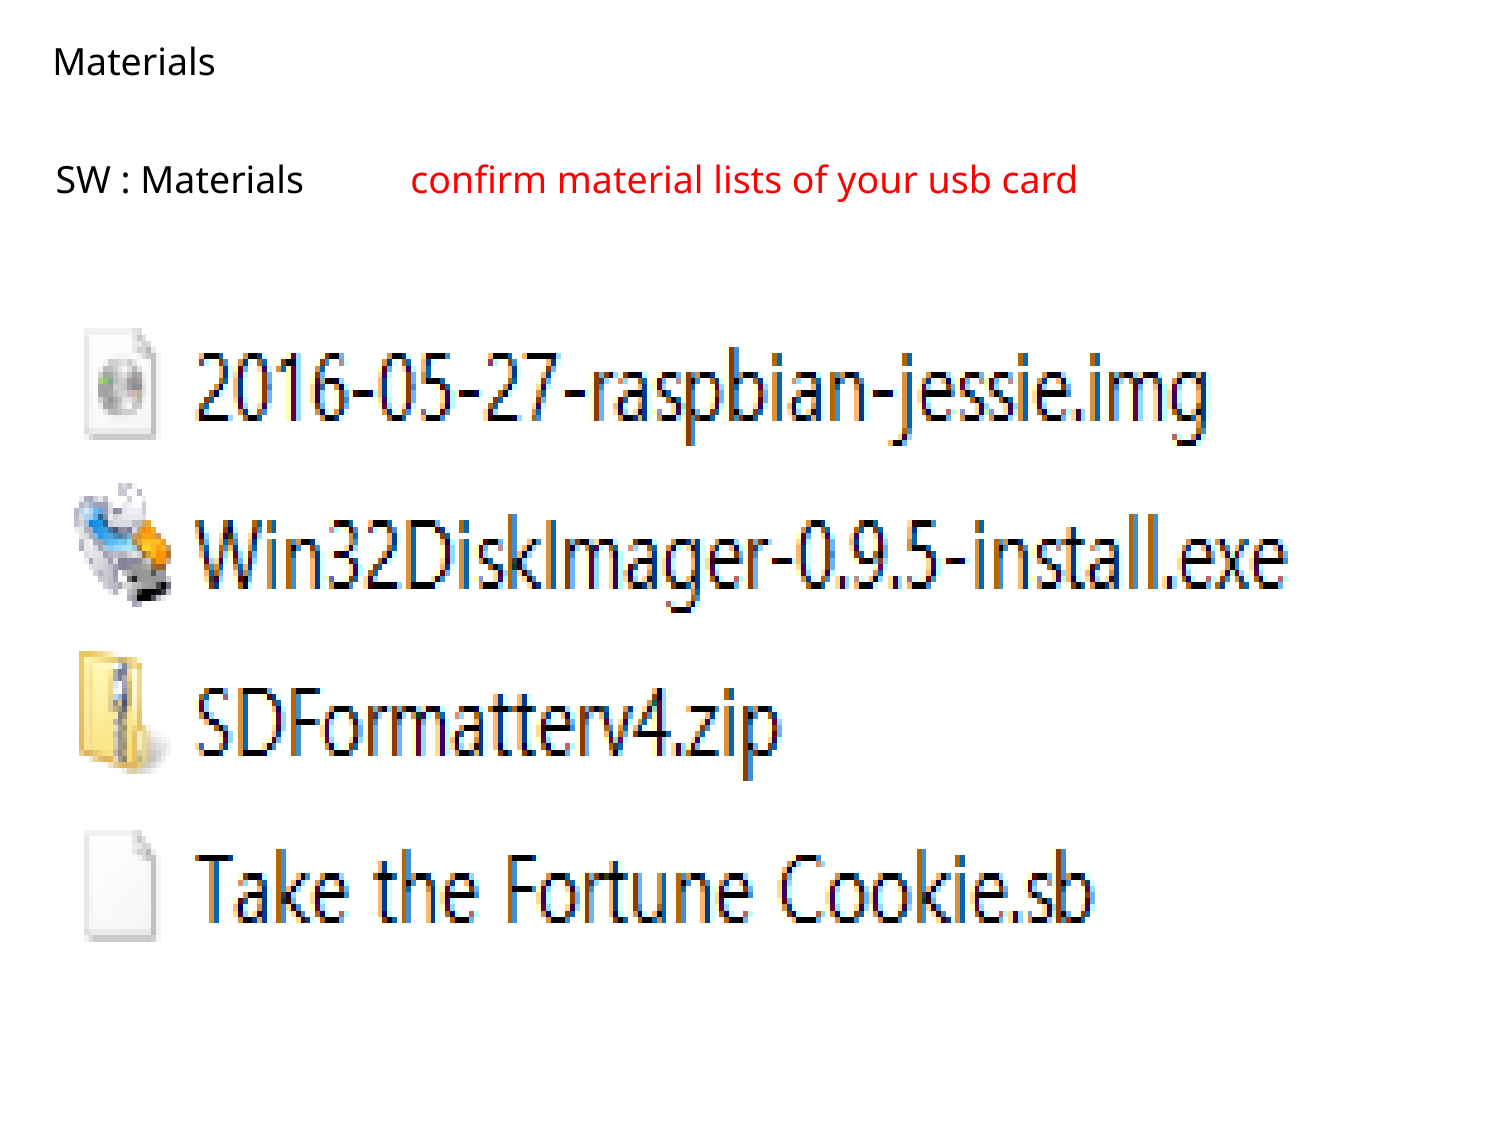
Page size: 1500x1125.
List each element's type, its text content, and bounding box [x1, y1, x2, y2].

text_box Materials [37, 30, 231, 91]
text_box confirm material lists of your usb card [395, 148, 1176, 209]
text_box SW : Materials [40, 148, 320, 209]
picture [40, 266, 1341, 1036]
